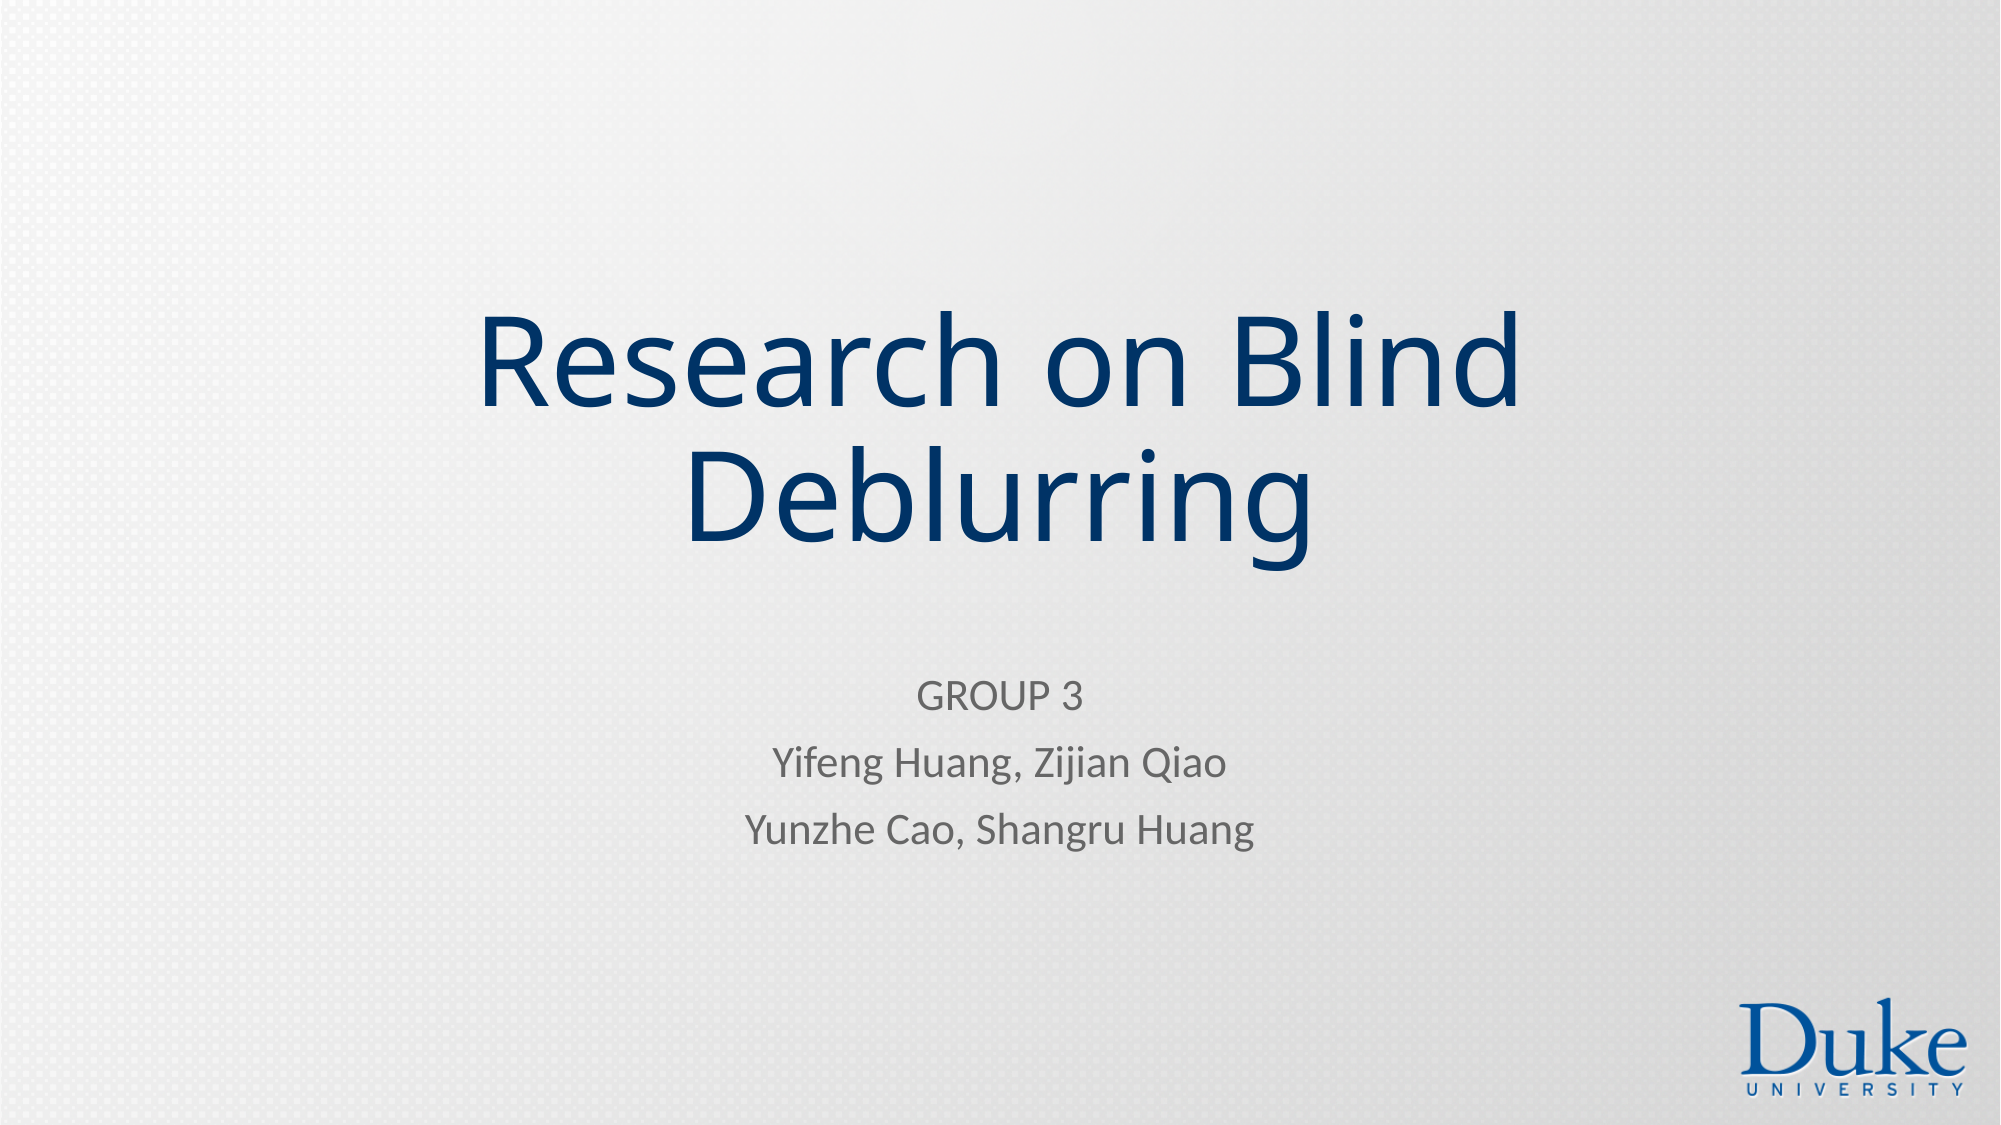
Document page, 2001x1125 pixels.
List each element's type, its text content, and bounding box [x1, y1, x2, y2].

picture [0, 0, 2001, 1125]
title Research on Blind Deblurring [249, 184, 1750, 576]
subtitle GROUP 3 Yifeng Huang, Zijian Qiao Yunzhe Cao, Shangru Huang [249, 590, 1750, 863]
